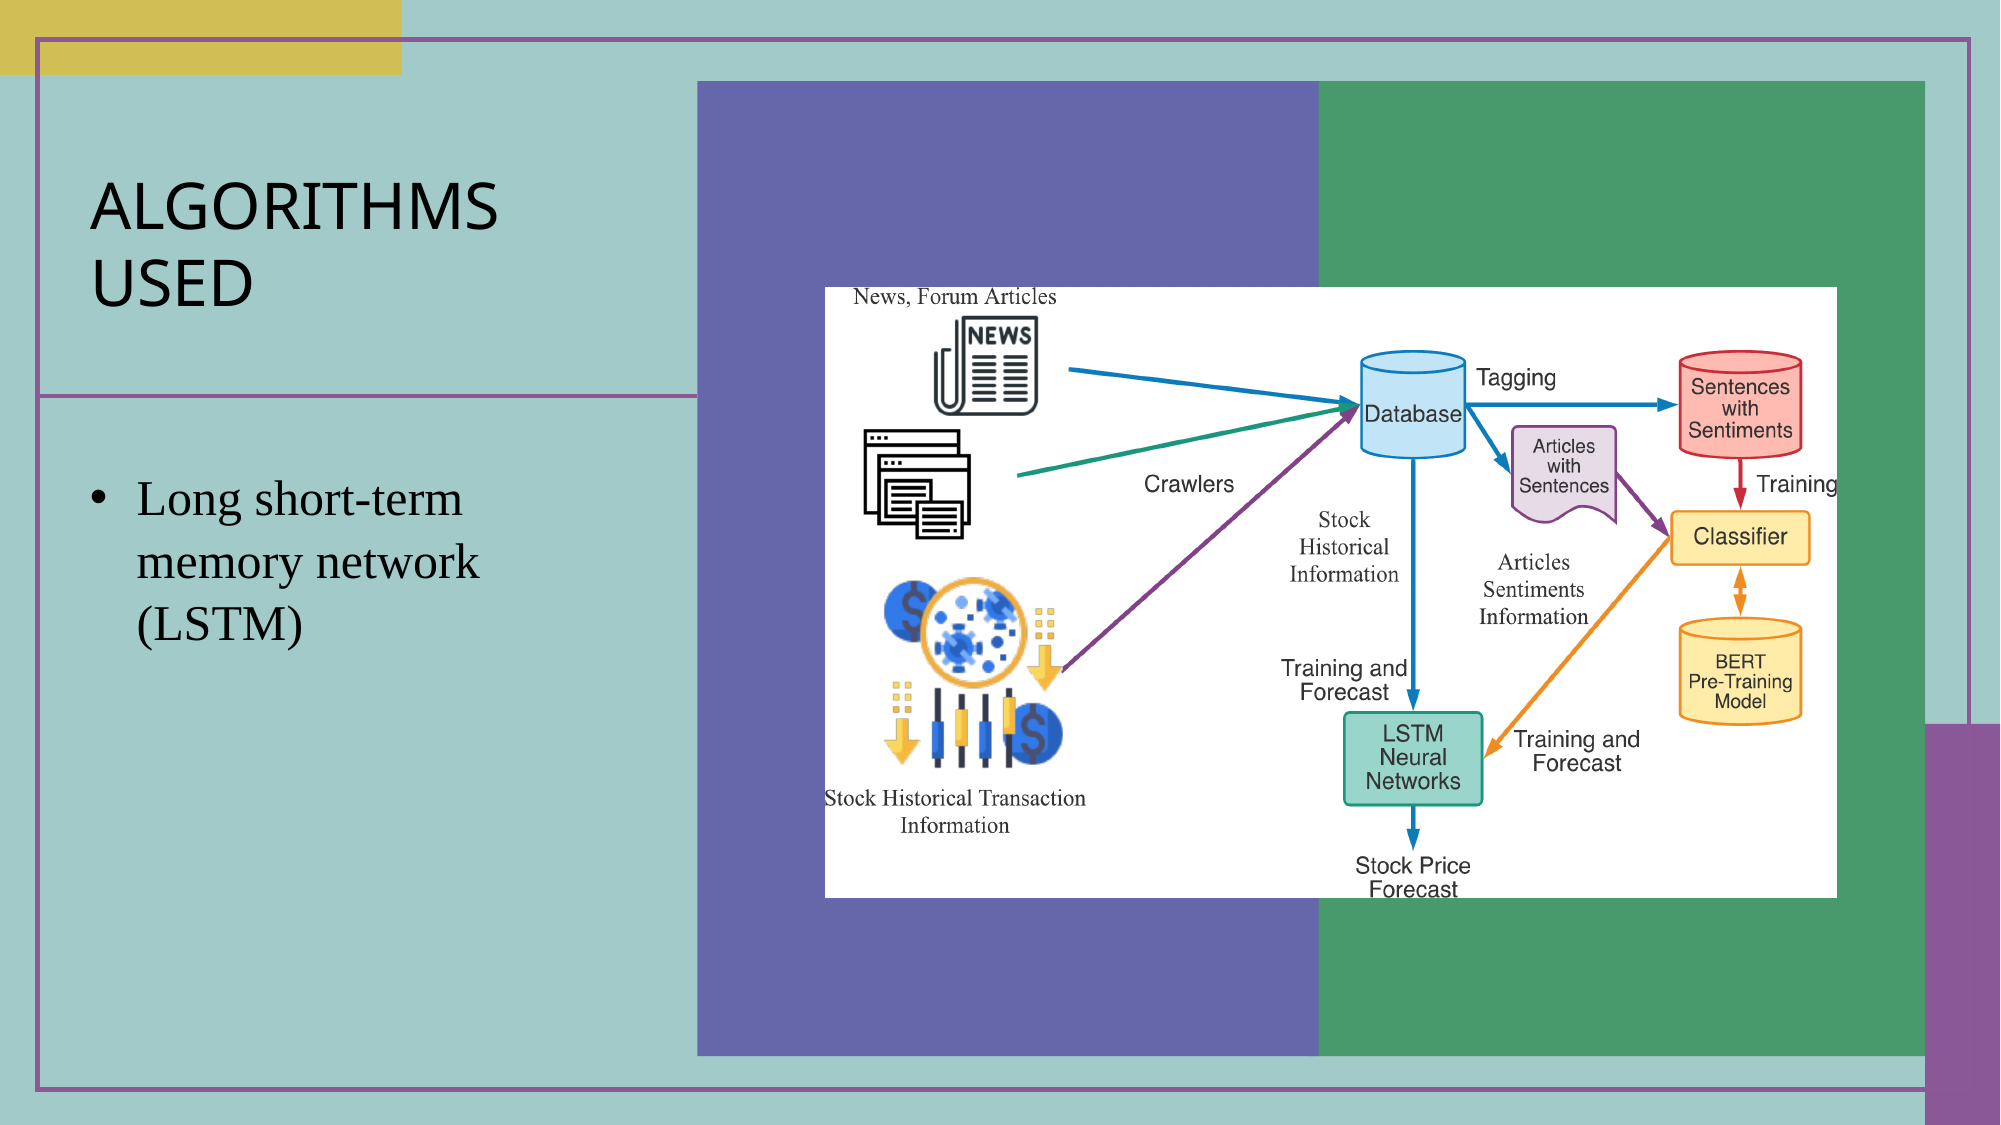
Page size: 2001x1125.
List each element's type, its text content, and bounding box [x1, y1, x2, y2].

picture [825, 287, 1837, 898]
list Long short-term memory network (LSTM) [75, 456, 644, 990]
title ALGORITHMS USED [75, 157, 669, 328]
